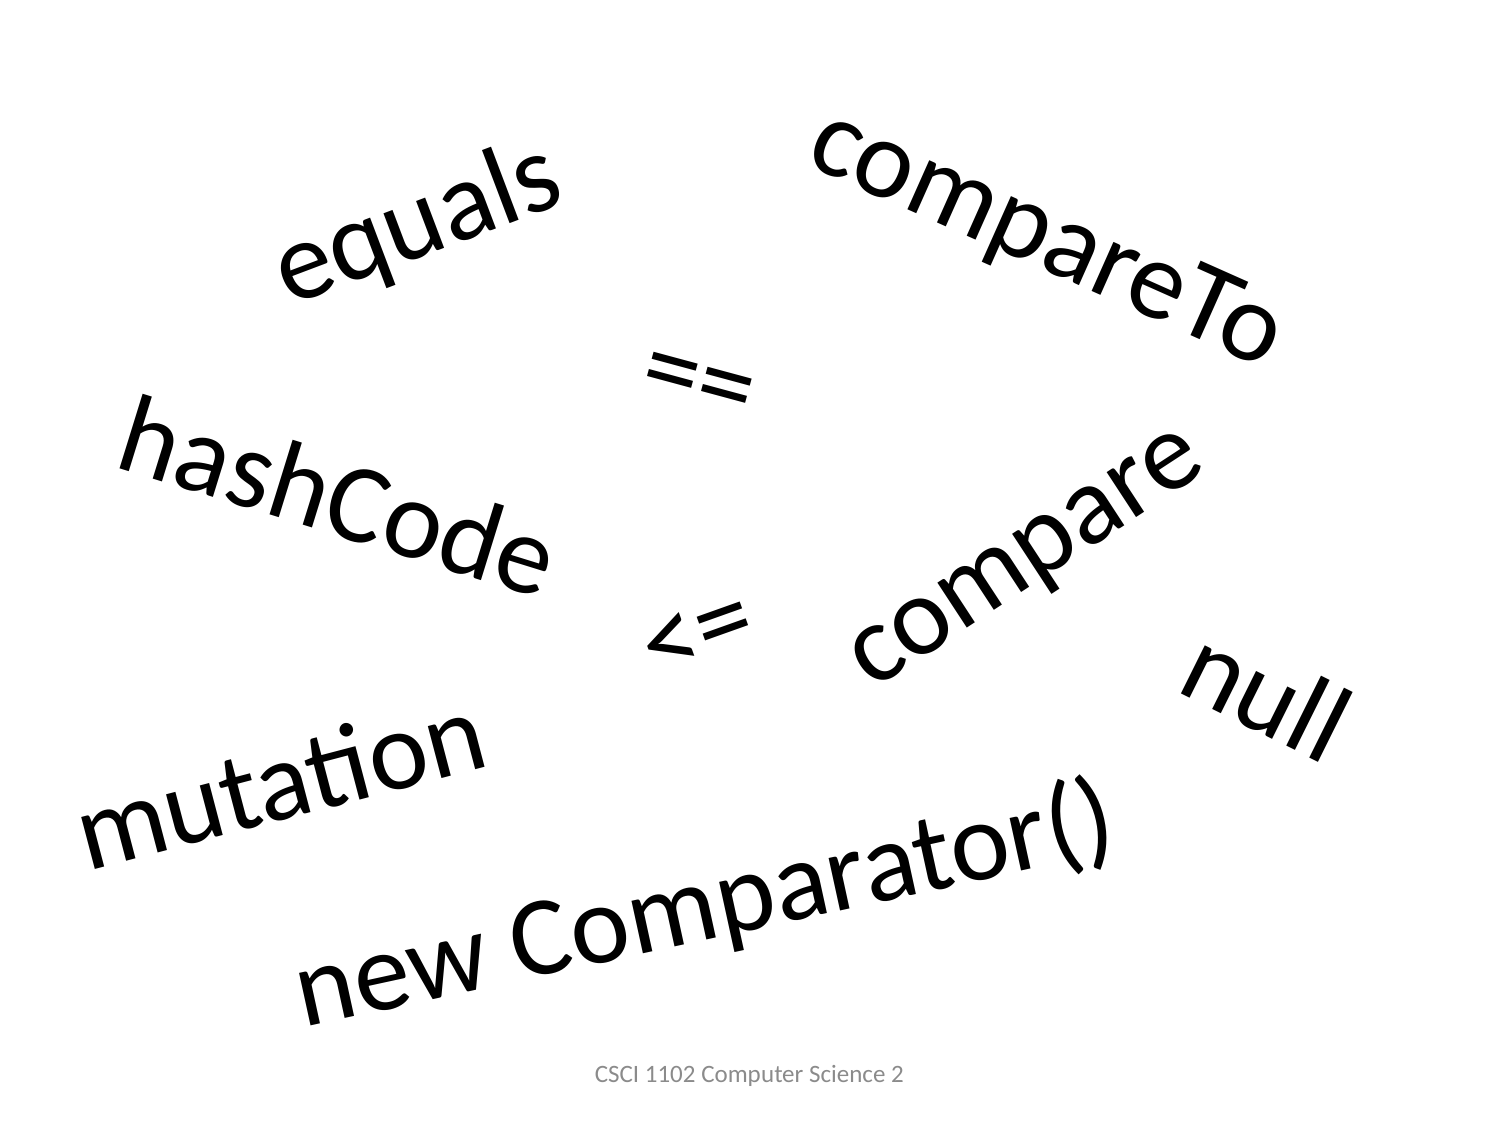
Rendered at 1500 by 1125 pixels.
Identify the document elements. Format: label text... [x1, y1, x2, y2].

text_box mutation [42, 645, 515, 905]
text_box compareTo [777, 47, 1329, 403]
text_box compare [794, 361, 1238, 724]
text_box <= [601, 527, 786, 717]
text_box hashCode [89, 347, 593, 633]
text_box equals [233, 83, 593, 340]
footer CSCI 1102 Computer Science 2 [512, 1042, 988, 1103]
text_box null [1147, 576, 1393, 800]
text_box == [614, 278, 791, 460]
text_box new Comparator() [263, 728, 1141, 1060]
